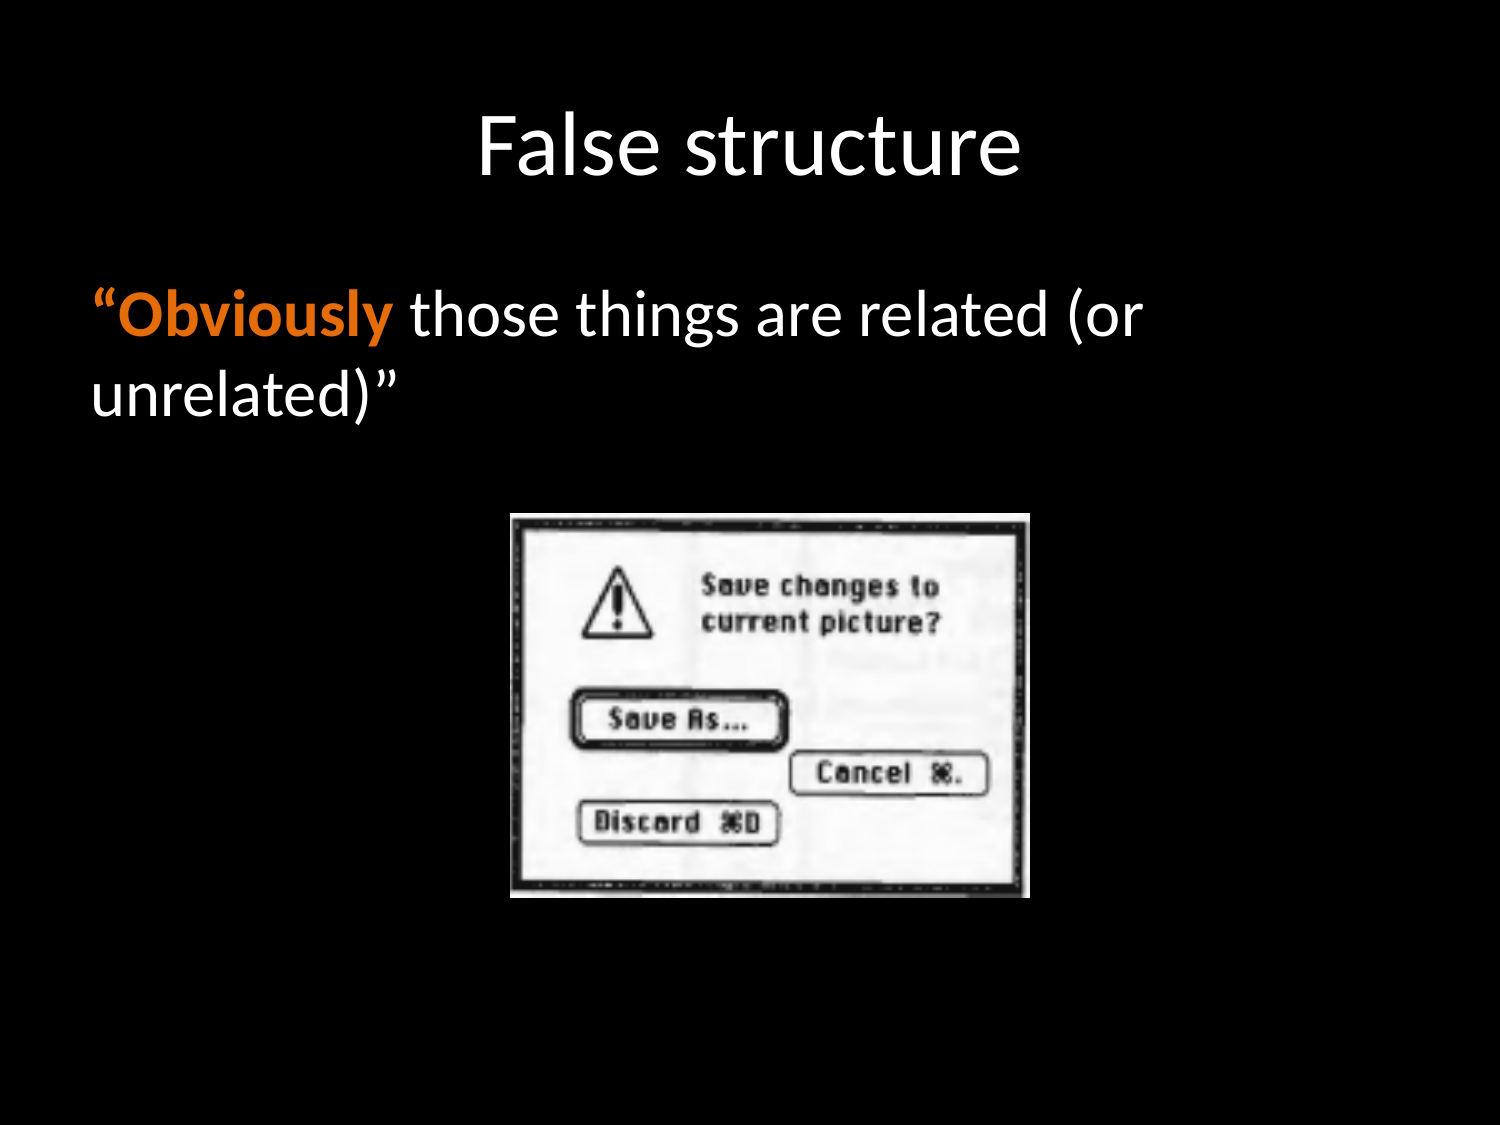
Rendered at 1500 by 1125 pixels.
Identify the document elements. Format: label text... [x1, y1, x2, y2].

picture [509, 513, 1031, 898]
title False structure [75, 45, 1425, 233]
list “Obviously those things are related (or unrelated)” [75, 262, 1425, 1005]
